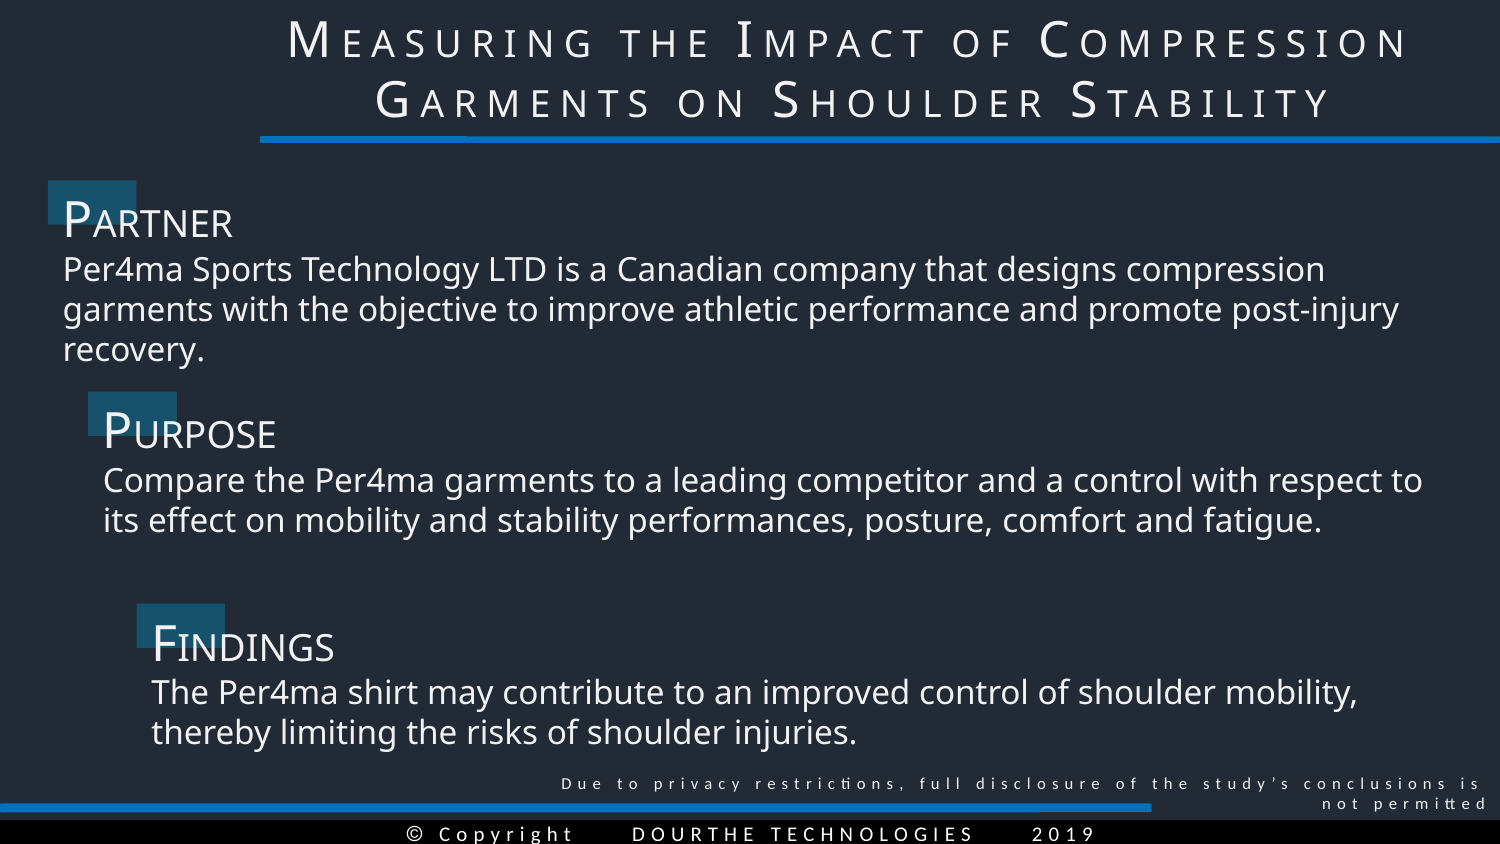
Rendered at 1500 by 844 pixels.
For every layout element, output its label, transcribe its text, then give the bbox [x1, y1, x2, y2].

text_box [258, 135, 1500, 145]
text_box PARTNER Per4ma Sports Technology LTD is a Canadian company that designs compression garments with the objective to improve athletic performance and promote post-injury recovery. [48, 180, 1452, 375]
text_box  Copyright DOURTHE TECHNOLOGIES 2019 [0, 820, 1500, 844]
text_box PURPOSE Compare the Per4ma garments to a leading competitor and a control with respect to its effect on mobility and stability performances, posture, comfort and fatigue. [88, 391, 1452, 547]
text_box [0, 802, 536, 814]
text_box Due to privacy restrictions, full disclosure of the study’s conclusions is not permitted [536, 765, 1500, 821]
text_box FINDINGS The Per4ma shirt may contribute to an improved control of shoulder mobility, thereby limiting the risks of shoulder injuries. [136, 603, 1452, 759]
text_box MEASURING THE IMPACT OF COMPRESSION GARMENTS ON SHOULDER STABILITY [201, 0, 1500, 135]
